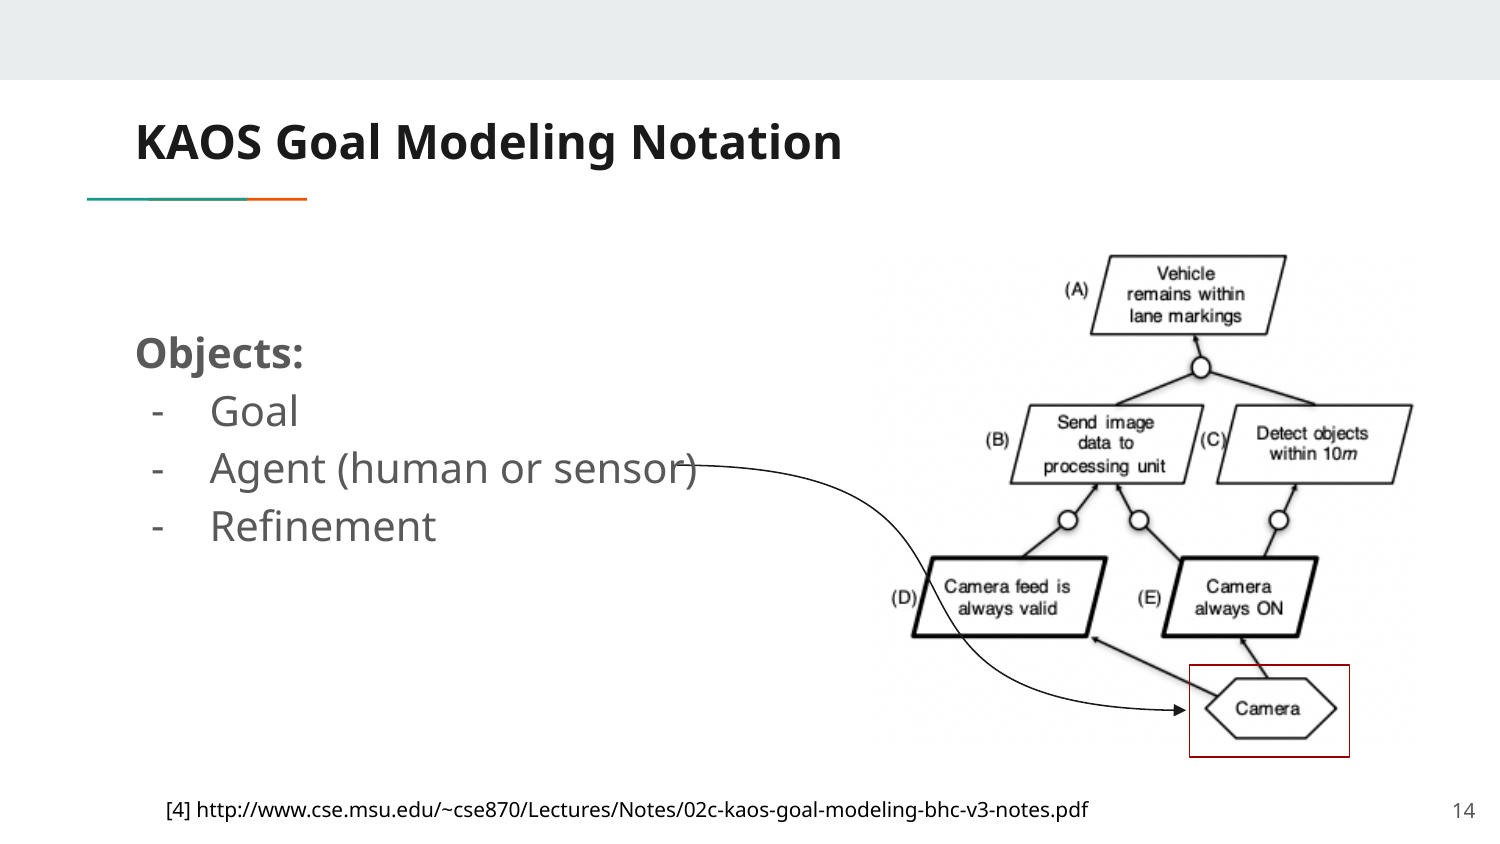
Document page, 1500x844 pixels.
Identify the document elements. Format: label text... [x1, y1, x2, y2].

title KAOS Goal Modeling Notation [119, 97, 1381, 186]
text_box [676, 464, 1187, 711]
list Objects: Goal Agent (human or sensor) Refinement [119, 304, 723, 712]
text_box [4] http://www.cse.msu.edu/~cse870/Lectures/Notes/02c-kaos-goal-modeling-bhc-v3-notes.pdf [150, 783, 1393, 834]
slide_number 14 [1400, 779, 1491, 844]
picture [869, 252, 1418, 749]
